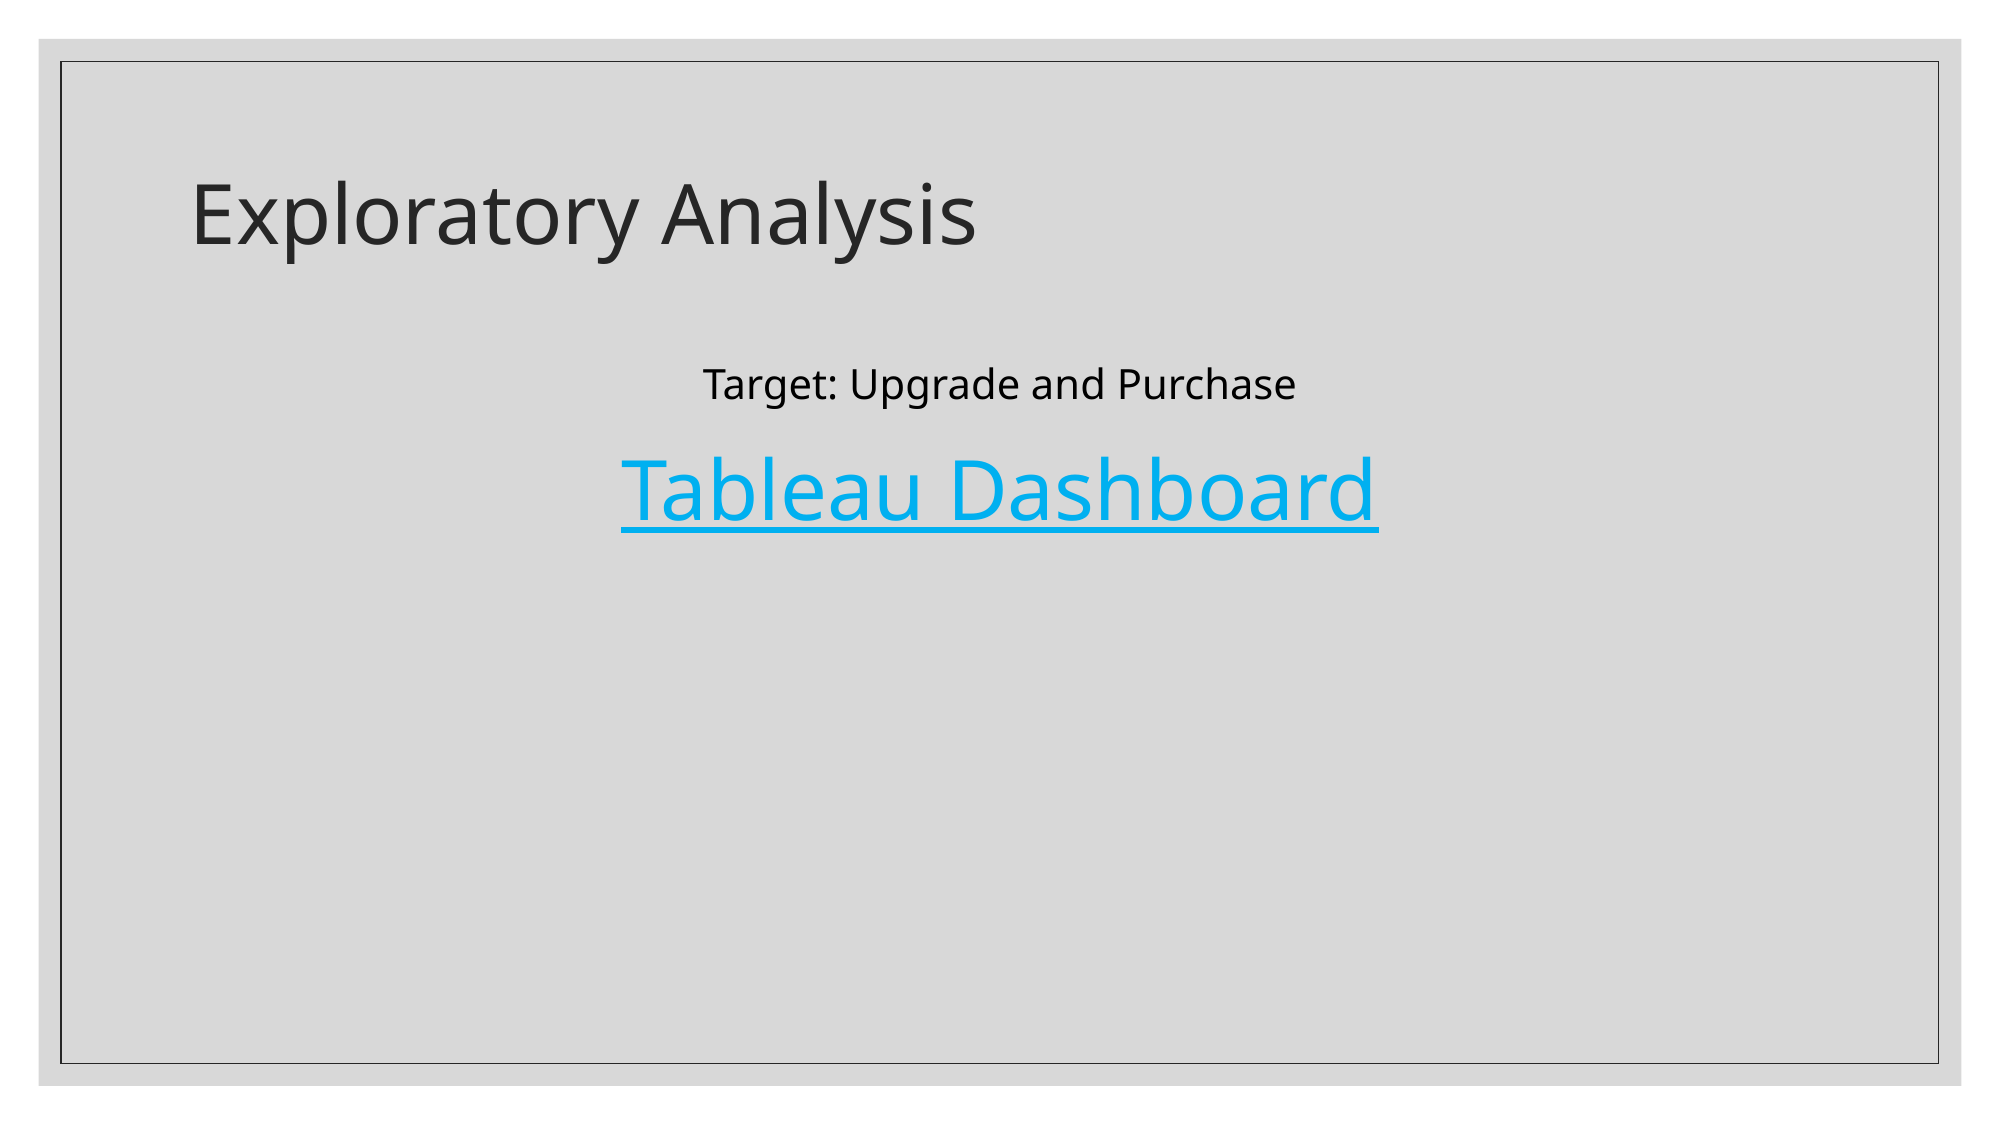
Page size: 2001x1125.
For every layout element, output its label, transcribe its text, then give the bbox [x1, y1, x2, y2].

list Target: Upgrade and Purchase Tableau Dashboard [174, 345, 1825, 977]
title Exploratory Analysis [174, 105, 1825, 331]
